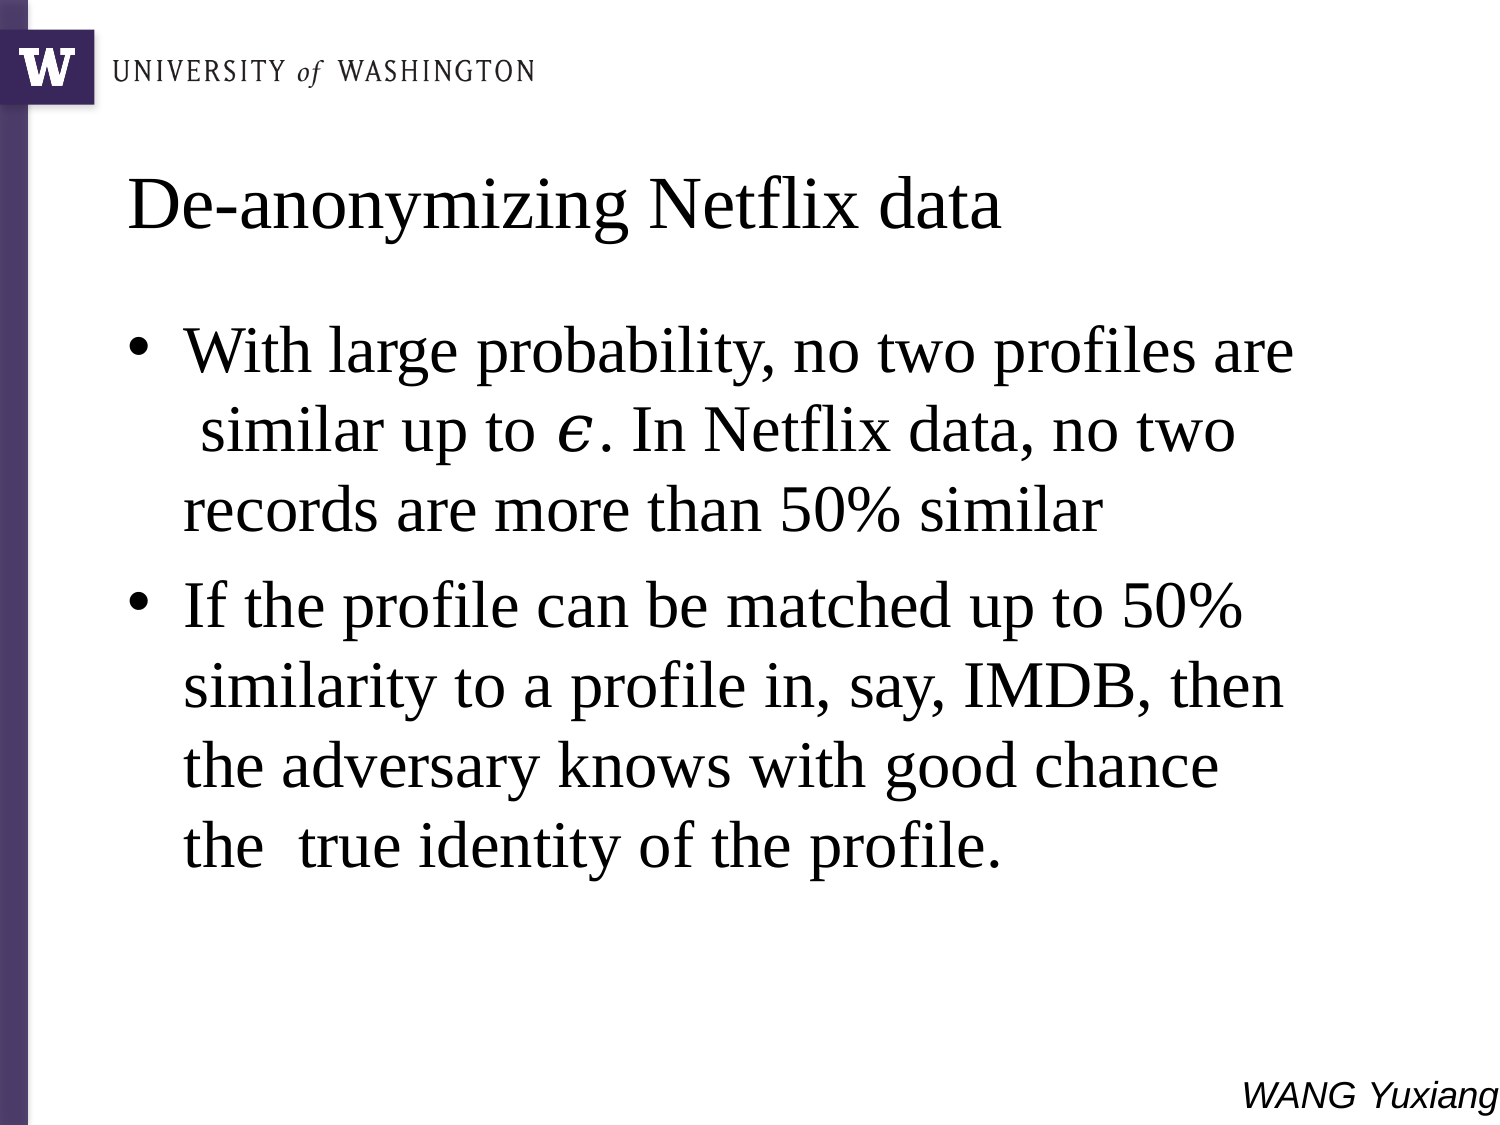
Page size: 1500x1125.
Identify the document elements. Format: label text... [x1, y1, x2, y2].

text_box WANG Yuxiang [1239, 1069, 1500, 1117]
picture [19, 48, 75, 86]
picture [112, 59, 534, 88]
text_box With large probability, no two profiles are similar up to 𝜖. In Netflix data, no two records are more than 50% similar If the profile can be matched up to 50% similarity to a profile in, say, IMDB, then the adversary knows with good chance the true identity of the profile. [125, 303, 1320, 881]
title De-anonymizing Netflix data [125, 102, 1009, 293]
